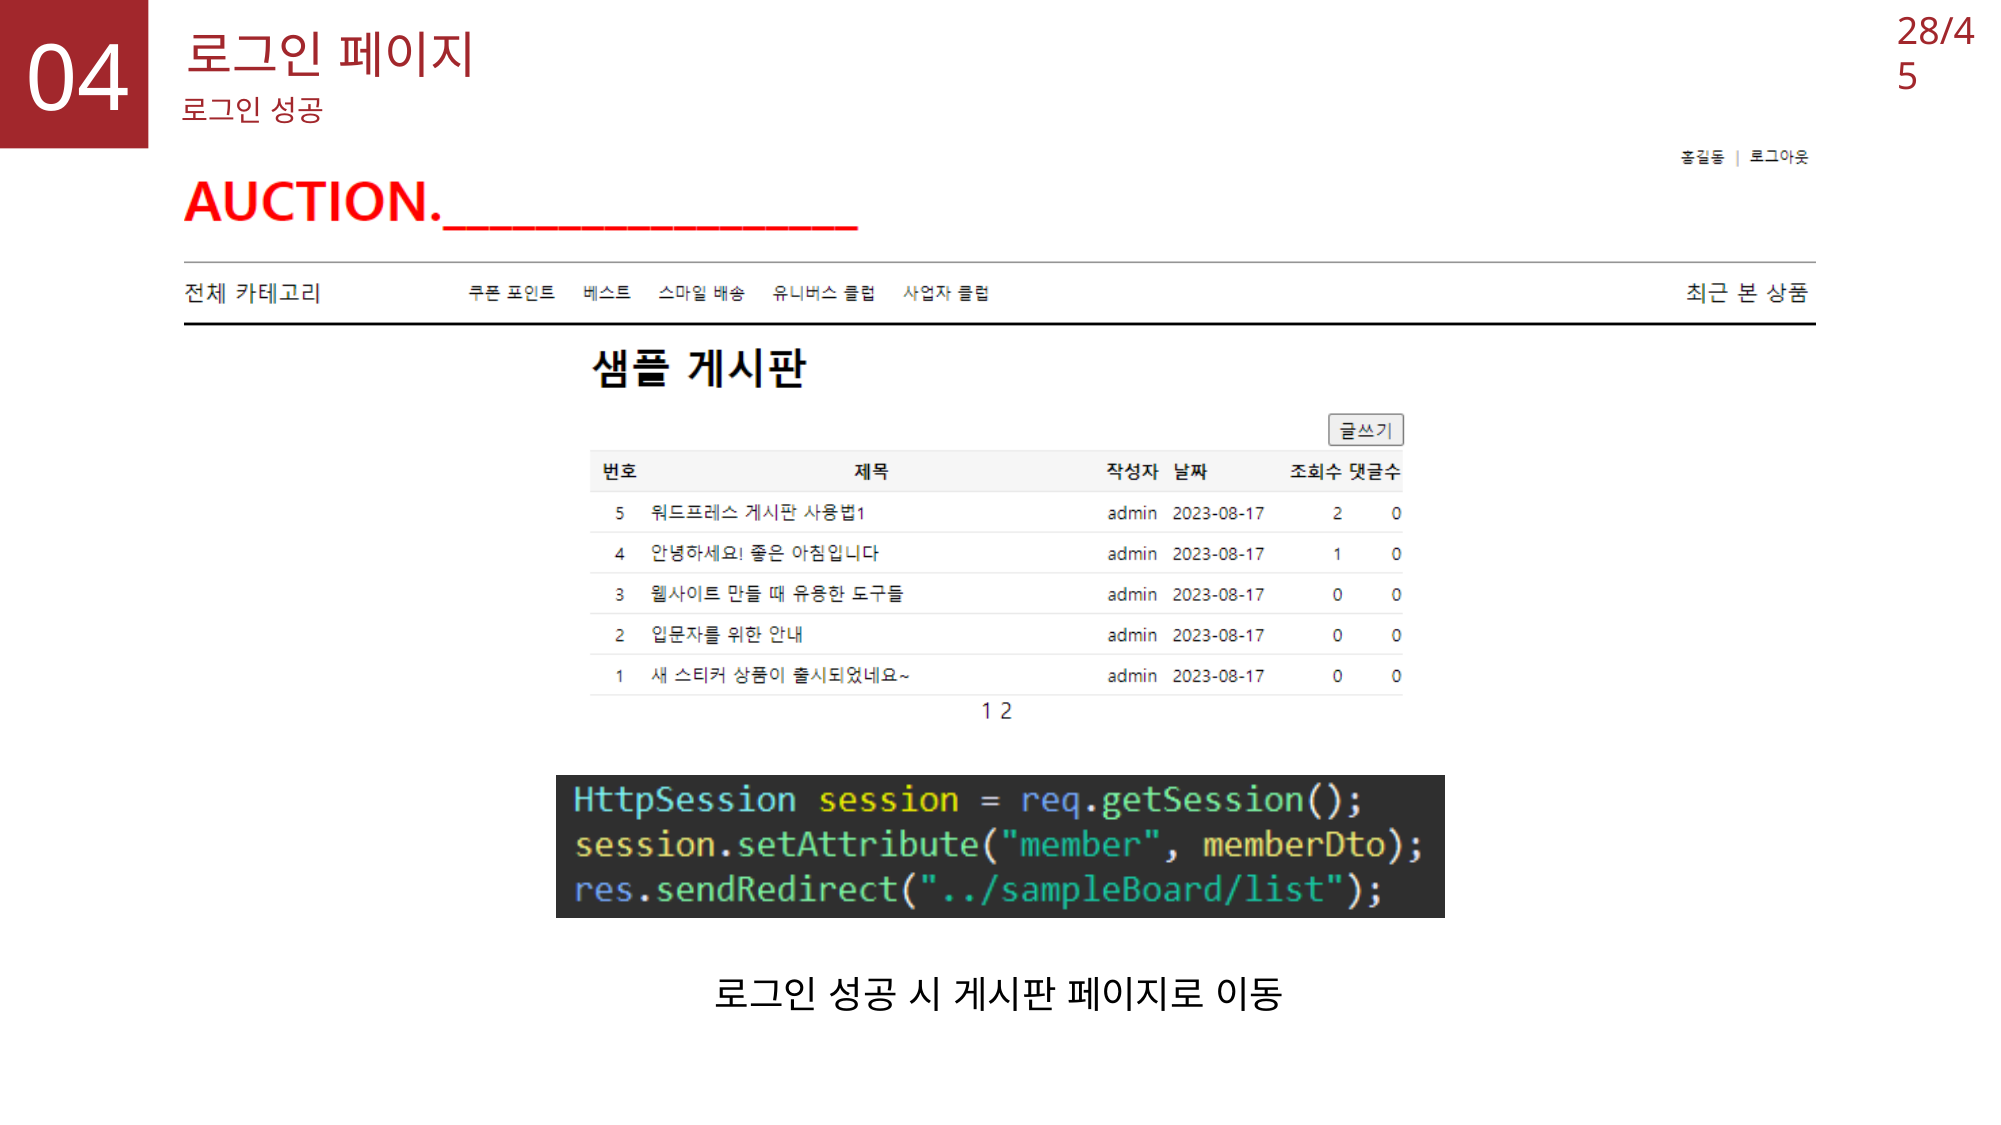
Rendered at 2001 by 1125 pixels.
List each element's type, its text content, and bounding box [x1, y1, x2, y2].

text_box 로그인 성공 시 게시판 페이지로 이동 [700, 963, 1300, 1024]
text_box 04 [10, 11, 146, 136]
text_box 28/45 [1882, 0, 2000, 105]
text_box 로그인 페이지 [171, 15, 492, 91]
picture [555, 775, 1445, 918]
text_box 로그인 성공 [166, 85, 340, 135]
picture [184, 137, 1816, 731]
text_box [0, 0, 149, 149]
